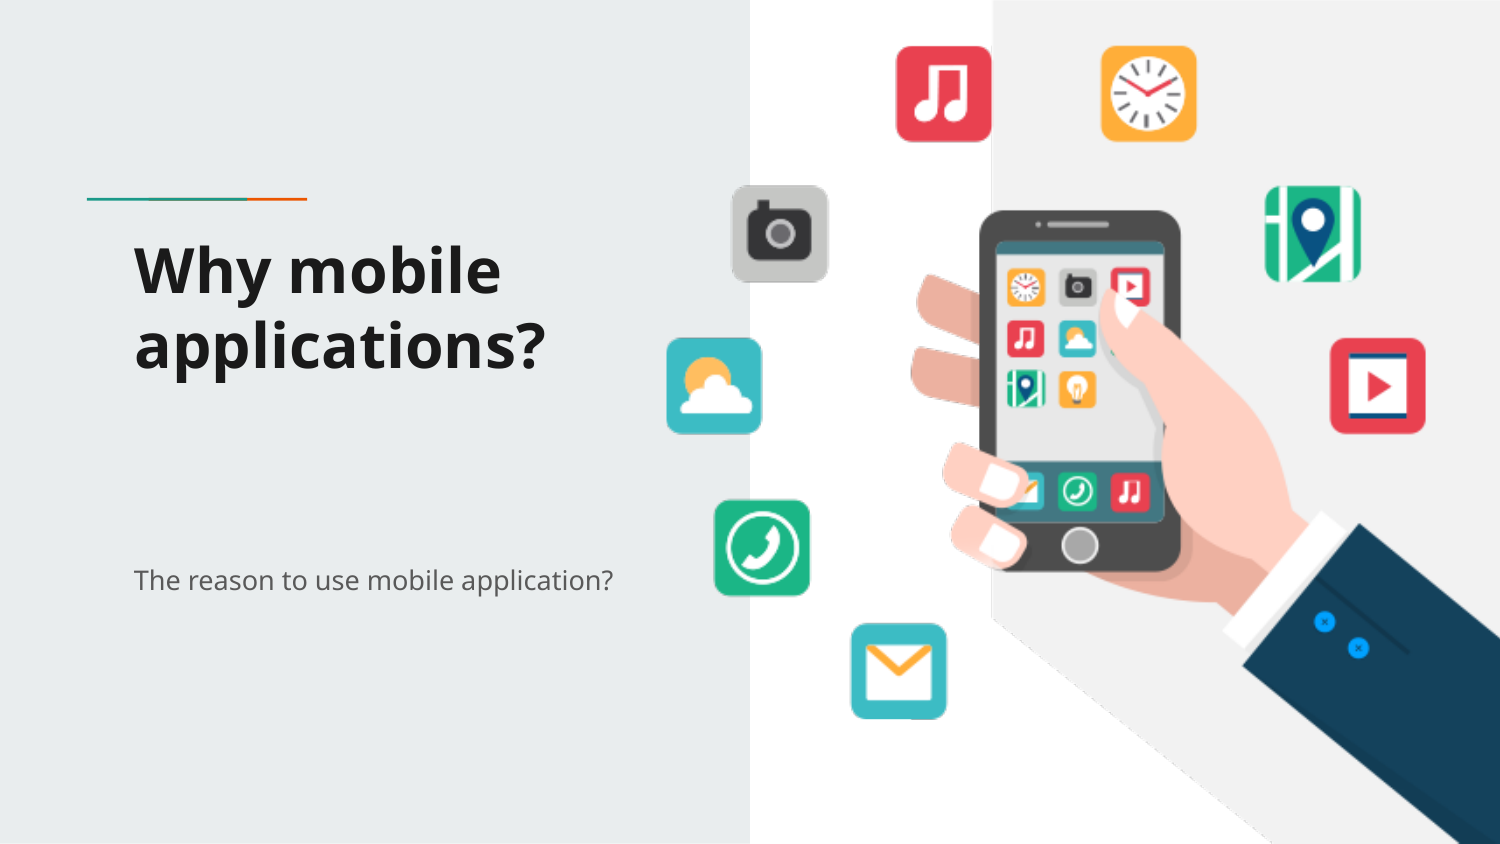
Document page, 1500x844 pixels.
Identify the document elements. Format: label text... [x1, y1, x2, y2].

title Why mobile applications? [119, 216, 644, 494]
subtitle The reason to use mobile application? [118, 543, 644, 669]
picture [649, 0, 1500, 844]
